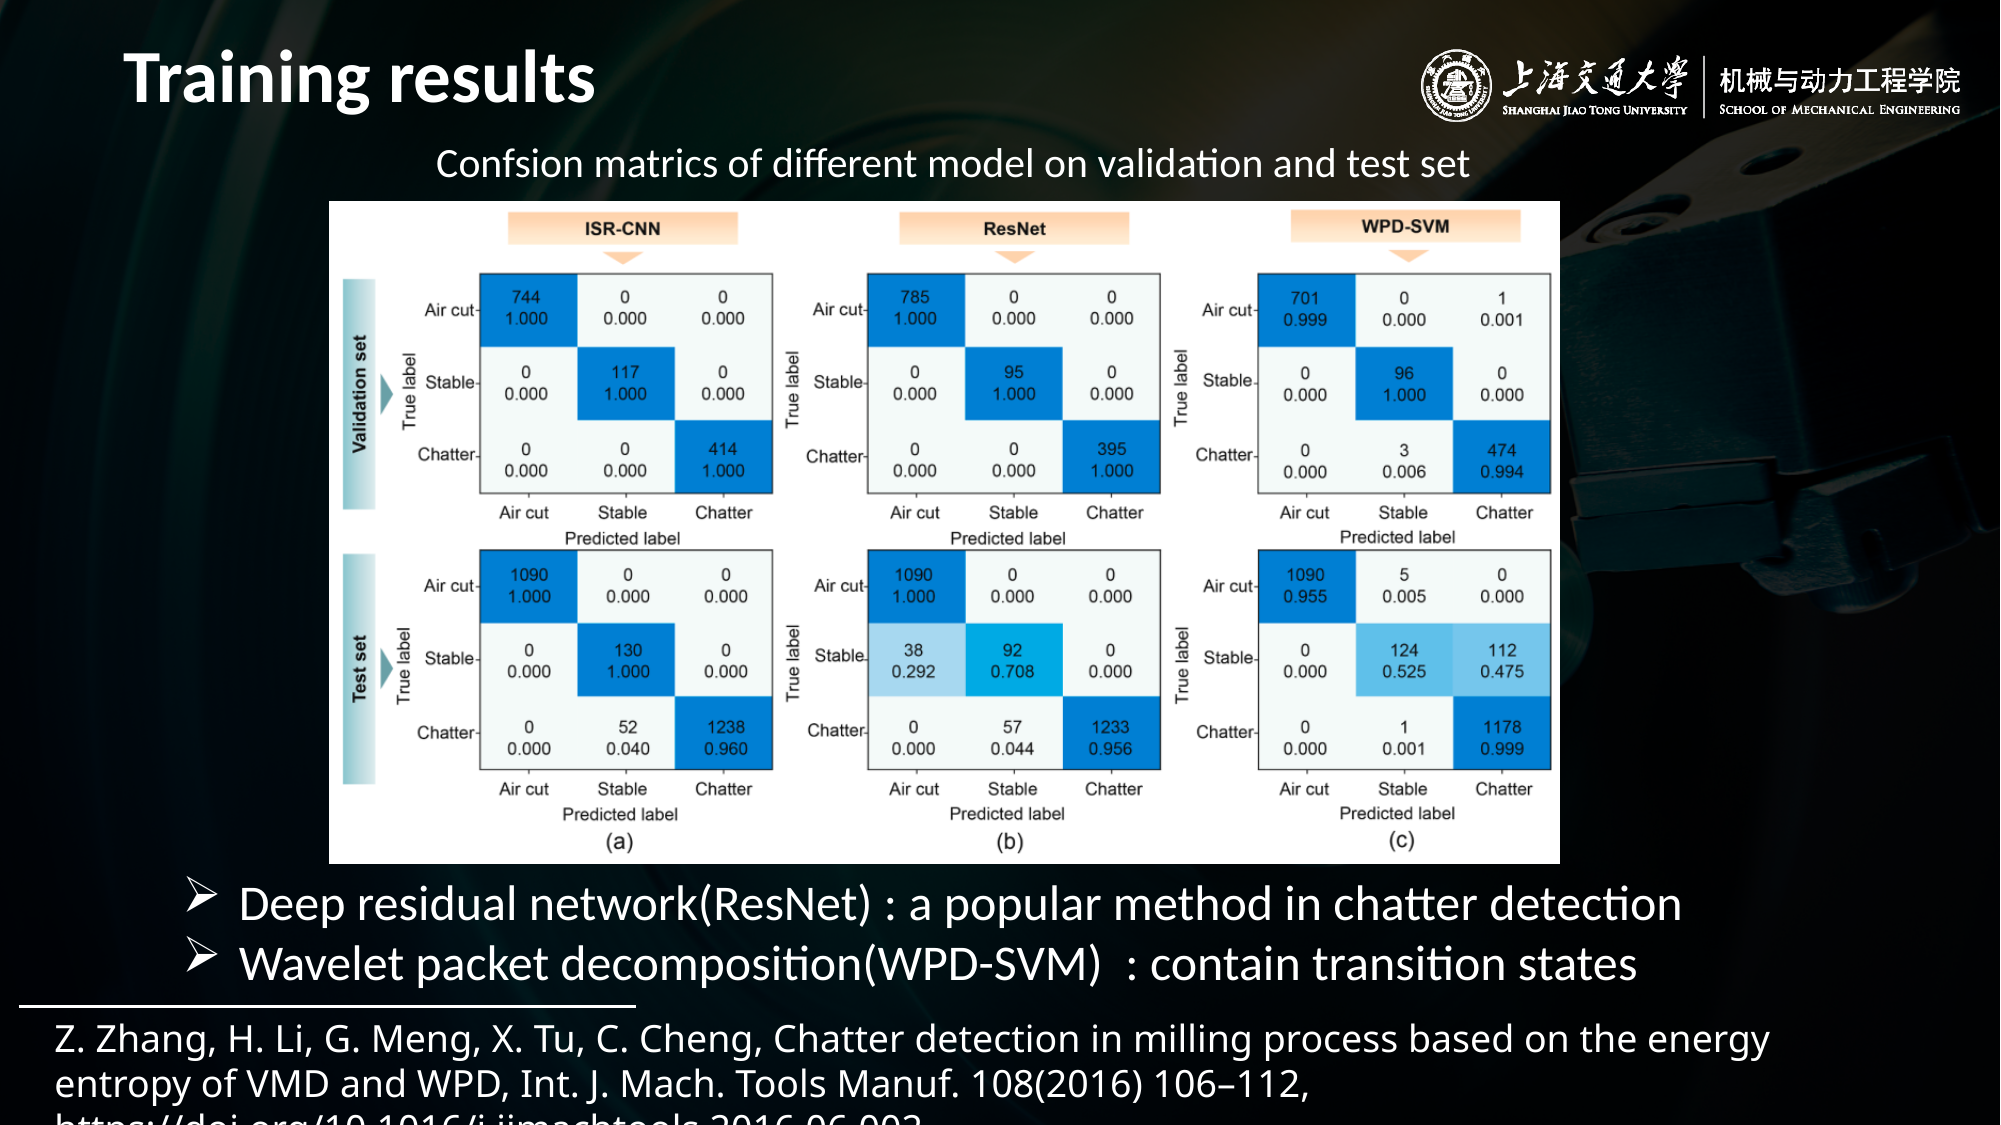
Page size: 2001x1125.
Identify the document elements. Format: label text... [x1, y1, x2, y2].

title Training results [108, 0, 1890, 126]
text_box Confsion matrics of different model on validation and test set [421, 127, 1577, 193]
picture [329, 201, 1560, 864]
picture [1890, 49, 1960, 122]
text_box Z. Zhang, H. Li, G. Meng, X. Tu, C. Cheng, Chatter detection in milling process based on the energy entropy of VMD and WPD, Int. J. Mach. Tools Manuf. 108(2016) 106–112, https://doi.org/10.1016/j.ijmachtools.2016.06.002 [39, 1007, 1850, 1125]
text_box Deep residual network(ResNet) : a popular method in chatter detection Wavelet packet decomposition(WPD-SVM) : contain transition states [167, 863, 1758, 998]
